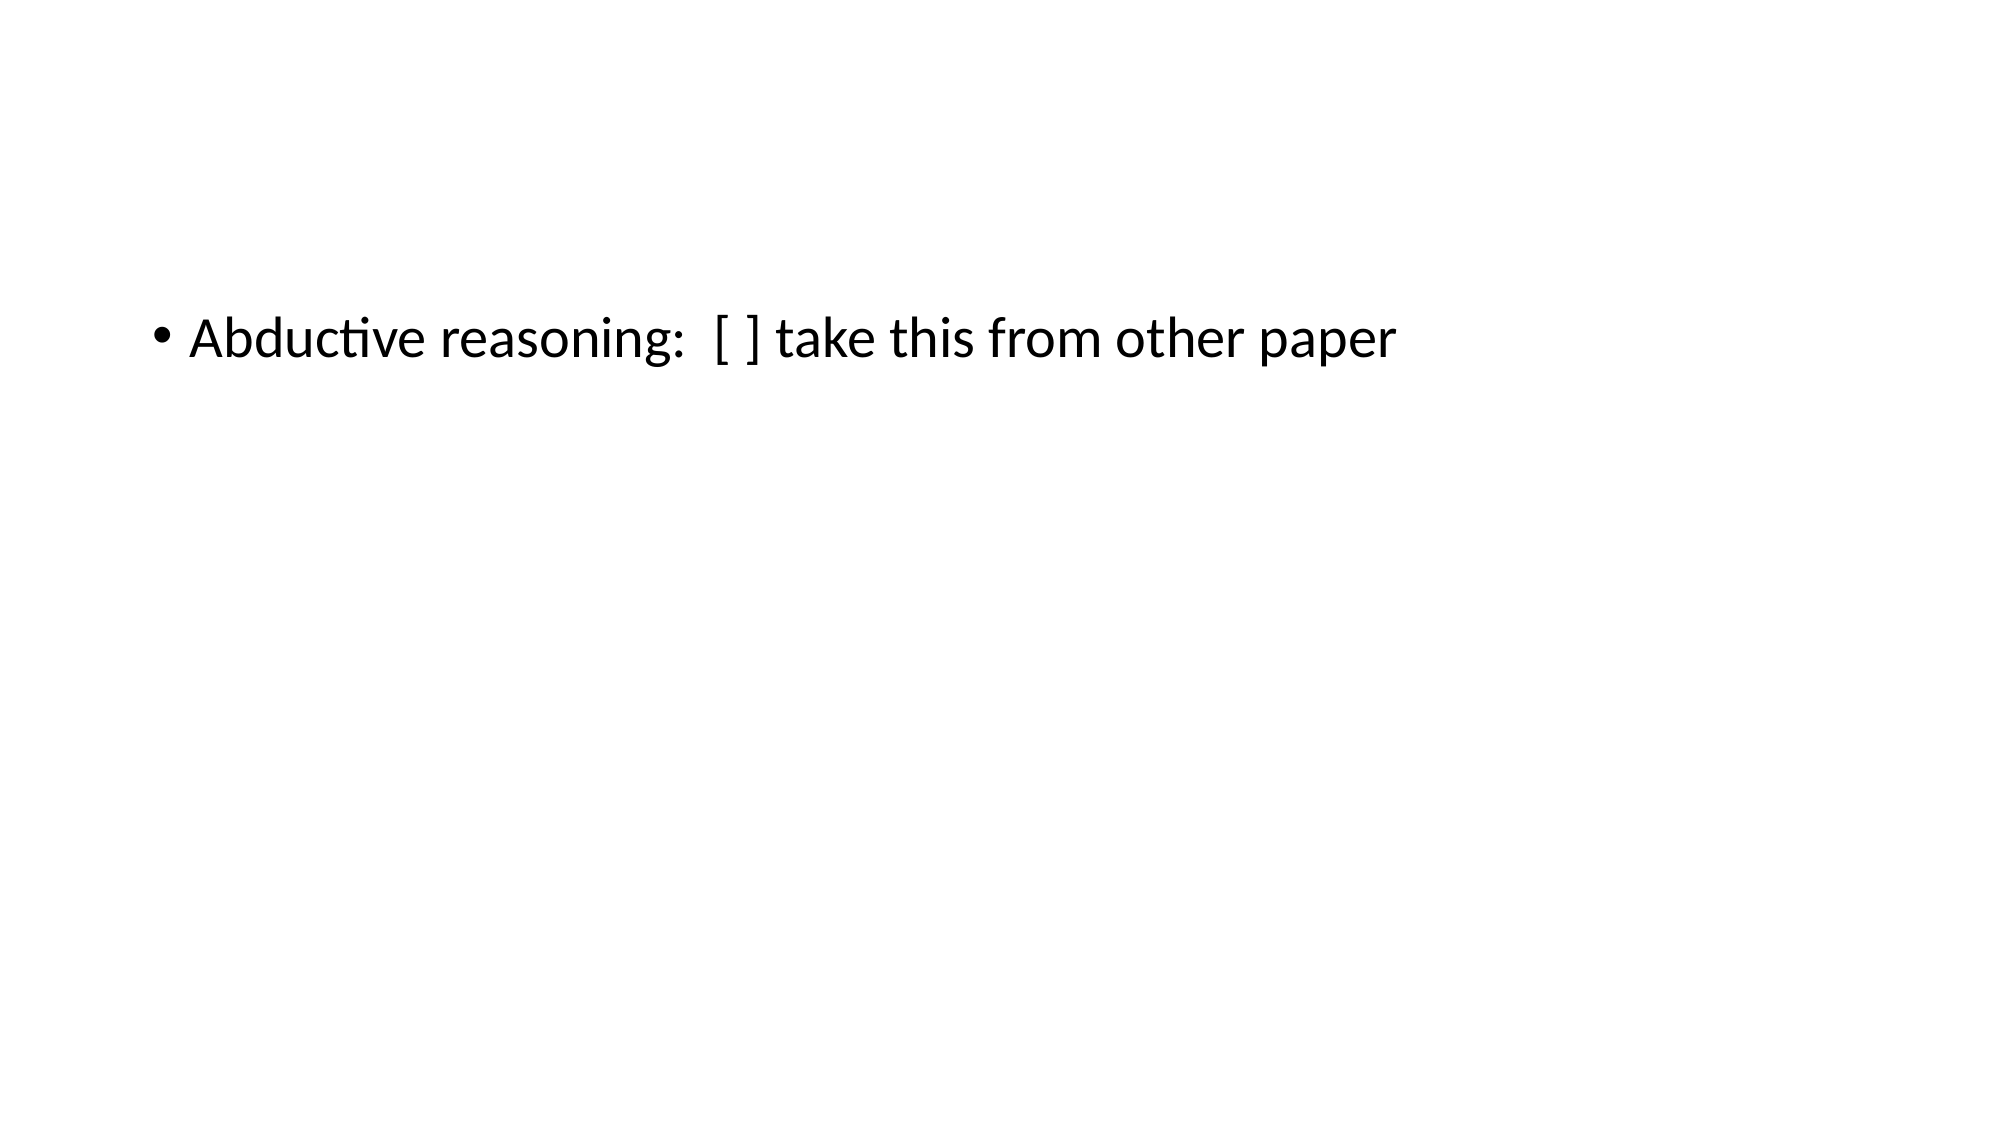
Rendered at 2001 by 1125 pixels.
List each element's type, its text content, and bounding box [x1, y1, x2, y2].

list Abductive reasoning: [ ] take this from other paper [137, 299, 1863, 1014]
